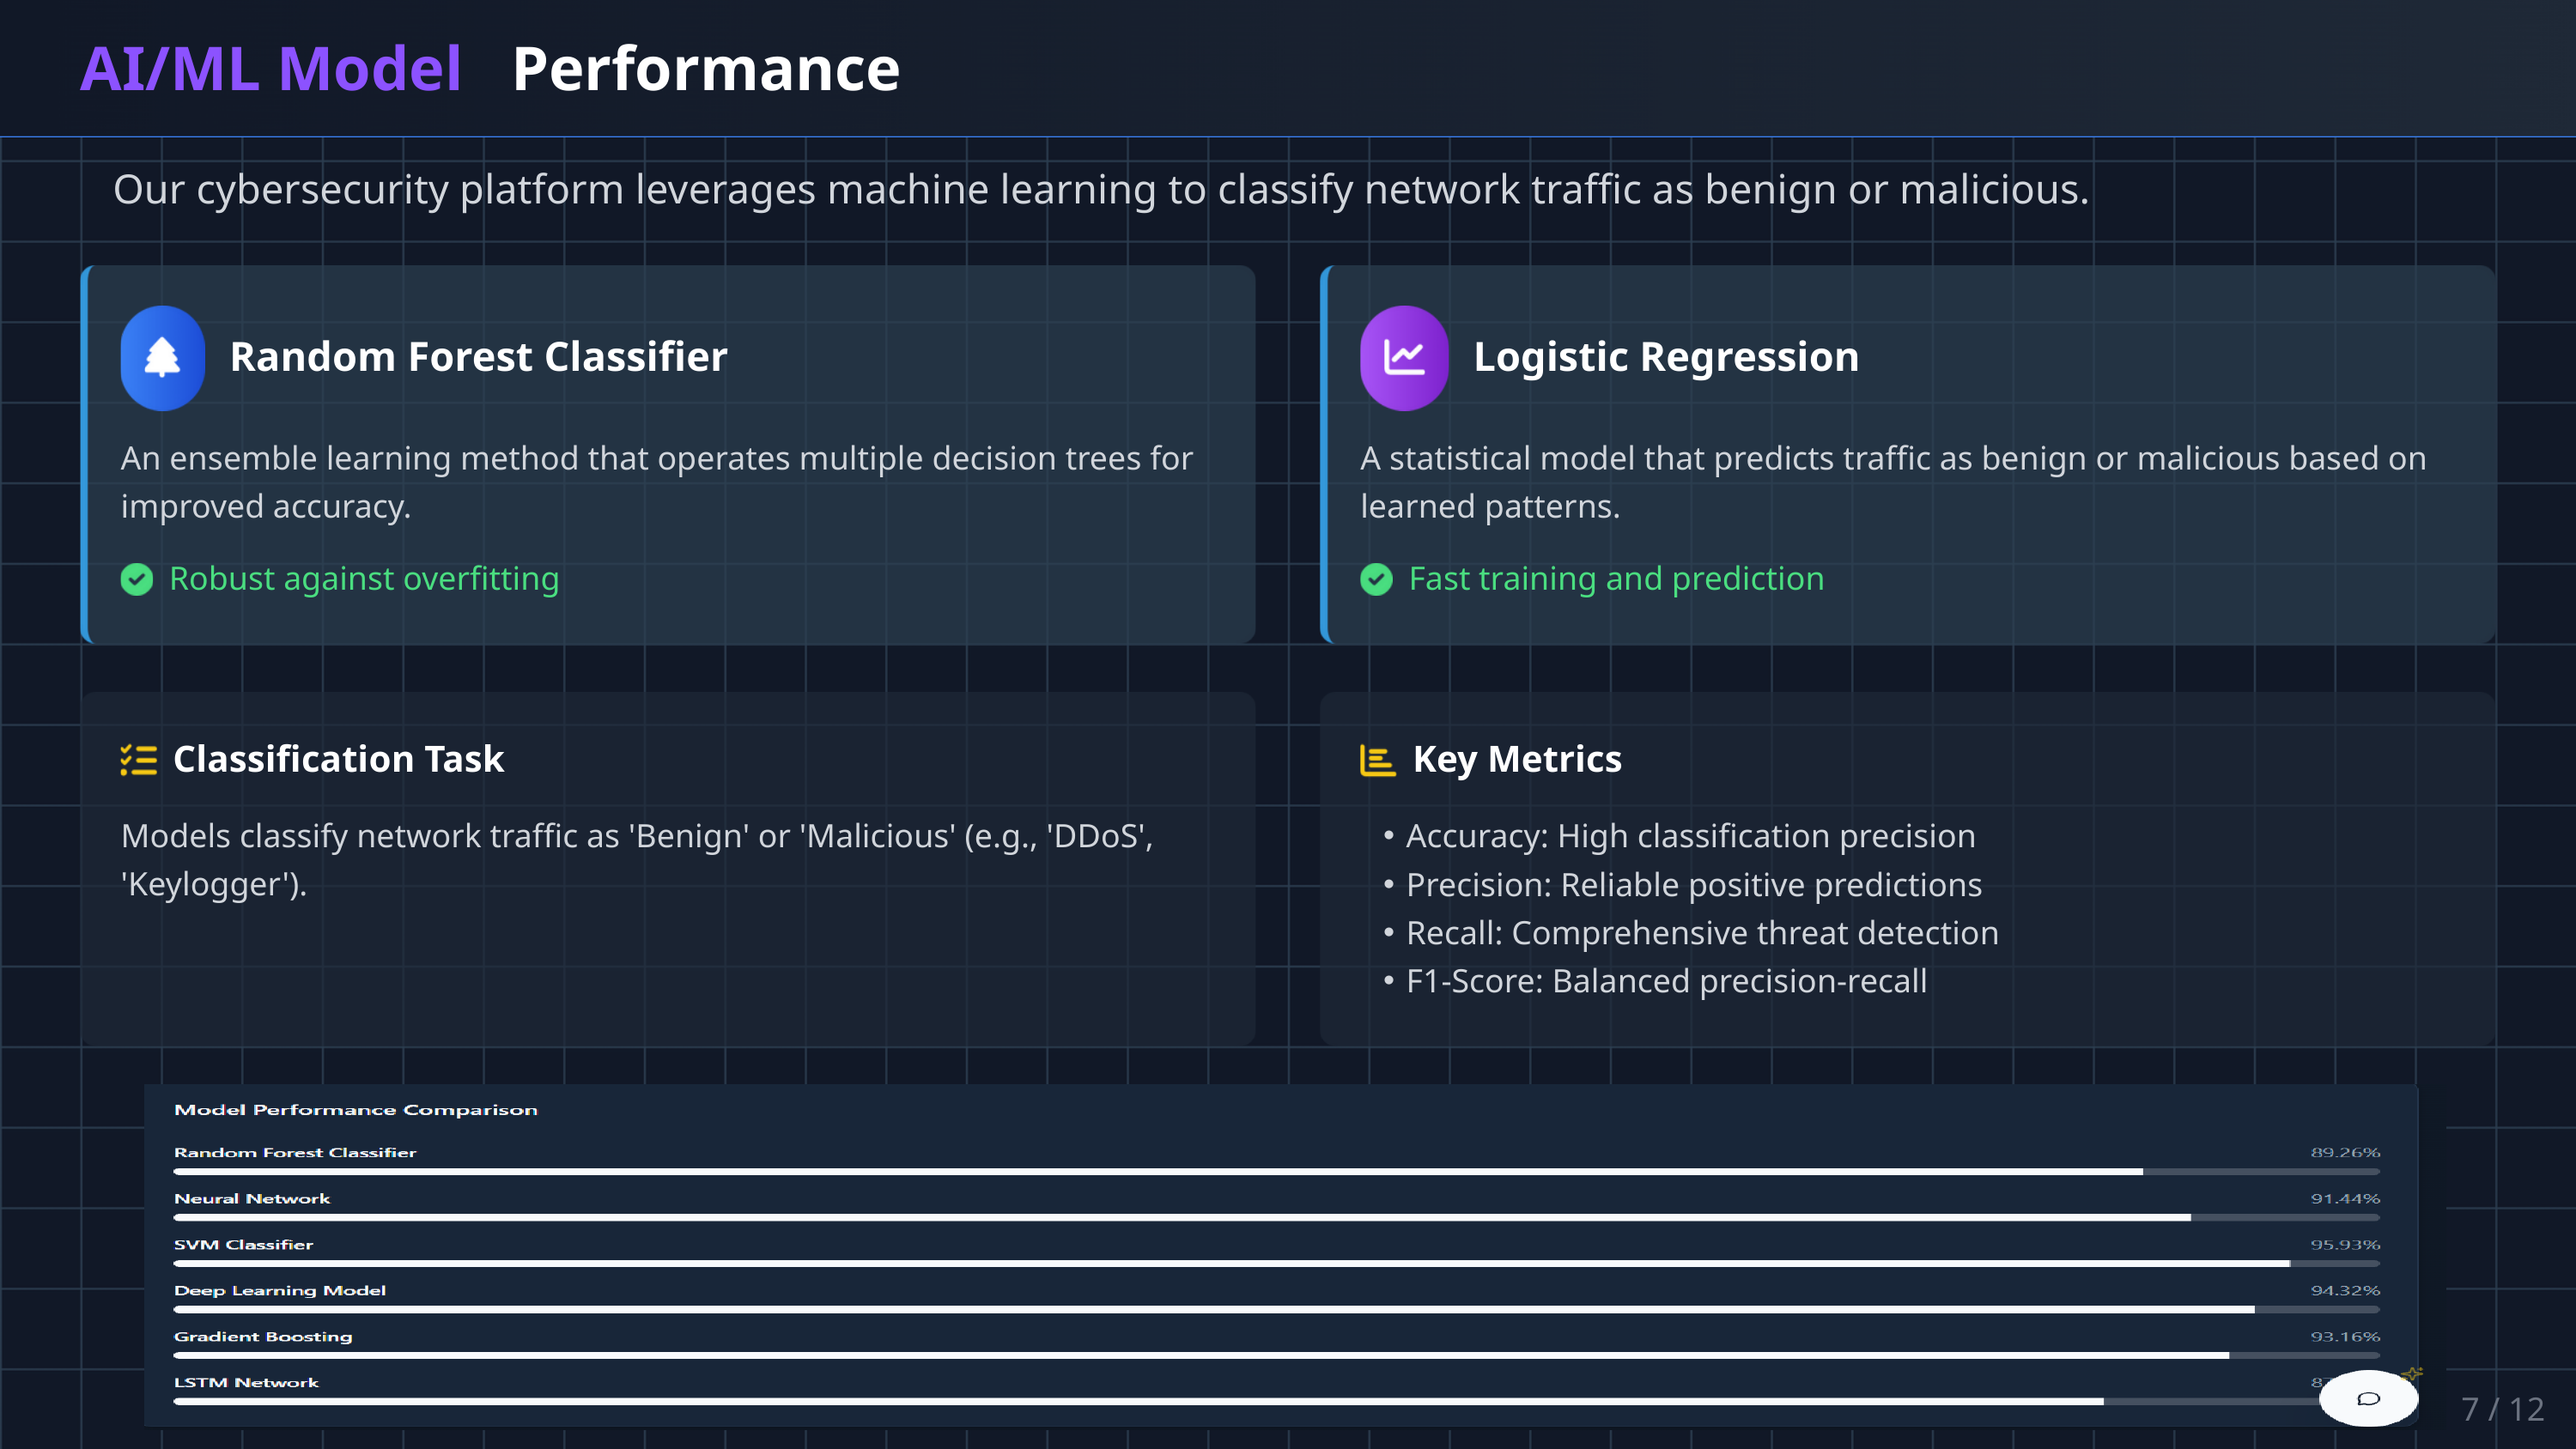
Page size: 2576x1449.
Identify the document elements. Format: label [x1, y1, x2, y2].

text_box [144, 330, 182, 387]
text_box [1360, 305, 1449, 411]
text_box [1320, 265, 2496, 645]
text_box [1360, 742, 1397, 779]
text_box [1384, 330, 1425, 387]
text_box [0, 0, 2576, 137]
text_box [120, 742, 157, 779]
text_box [0, 147, 2576, 1449]
text_box [1360, 563, 1394, 596]
picture [144, 1084, 2446, 1430]
text_box [1320, 692, 2496, 1046]
text_box [80, 692, 1256, 1046]
text_box [80, 265, 1256, 645]
text_box [120, 305, 206, 411]
text_box [120, 563, 154, 596]
